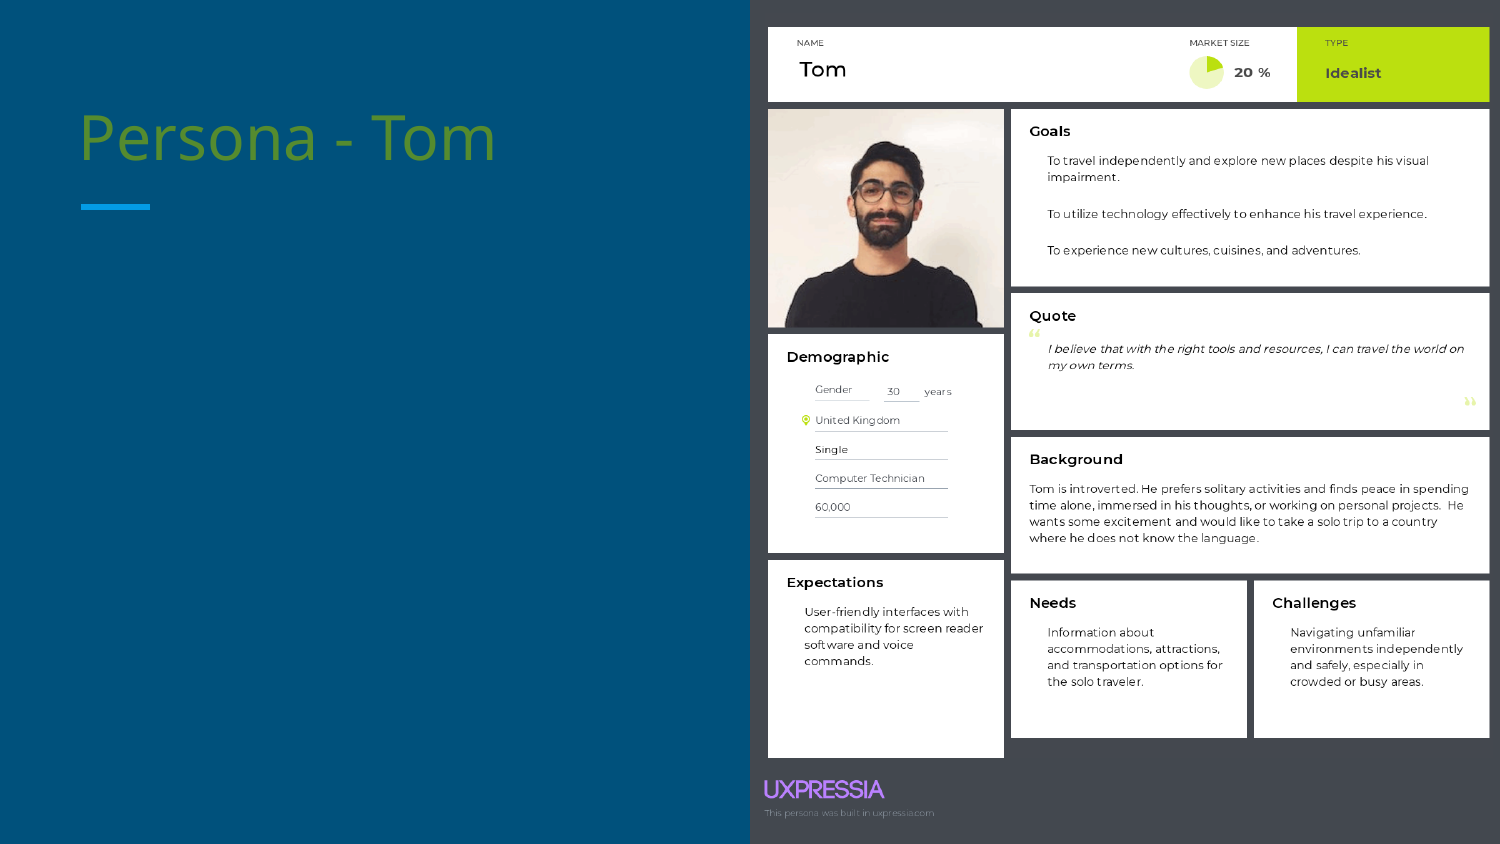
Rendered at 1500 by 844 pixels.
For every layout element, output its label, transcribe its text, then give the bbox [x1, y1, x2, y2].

picture [751, 0, 1500, 844]
title Persona - Tom [63, 75, 744, 188]
